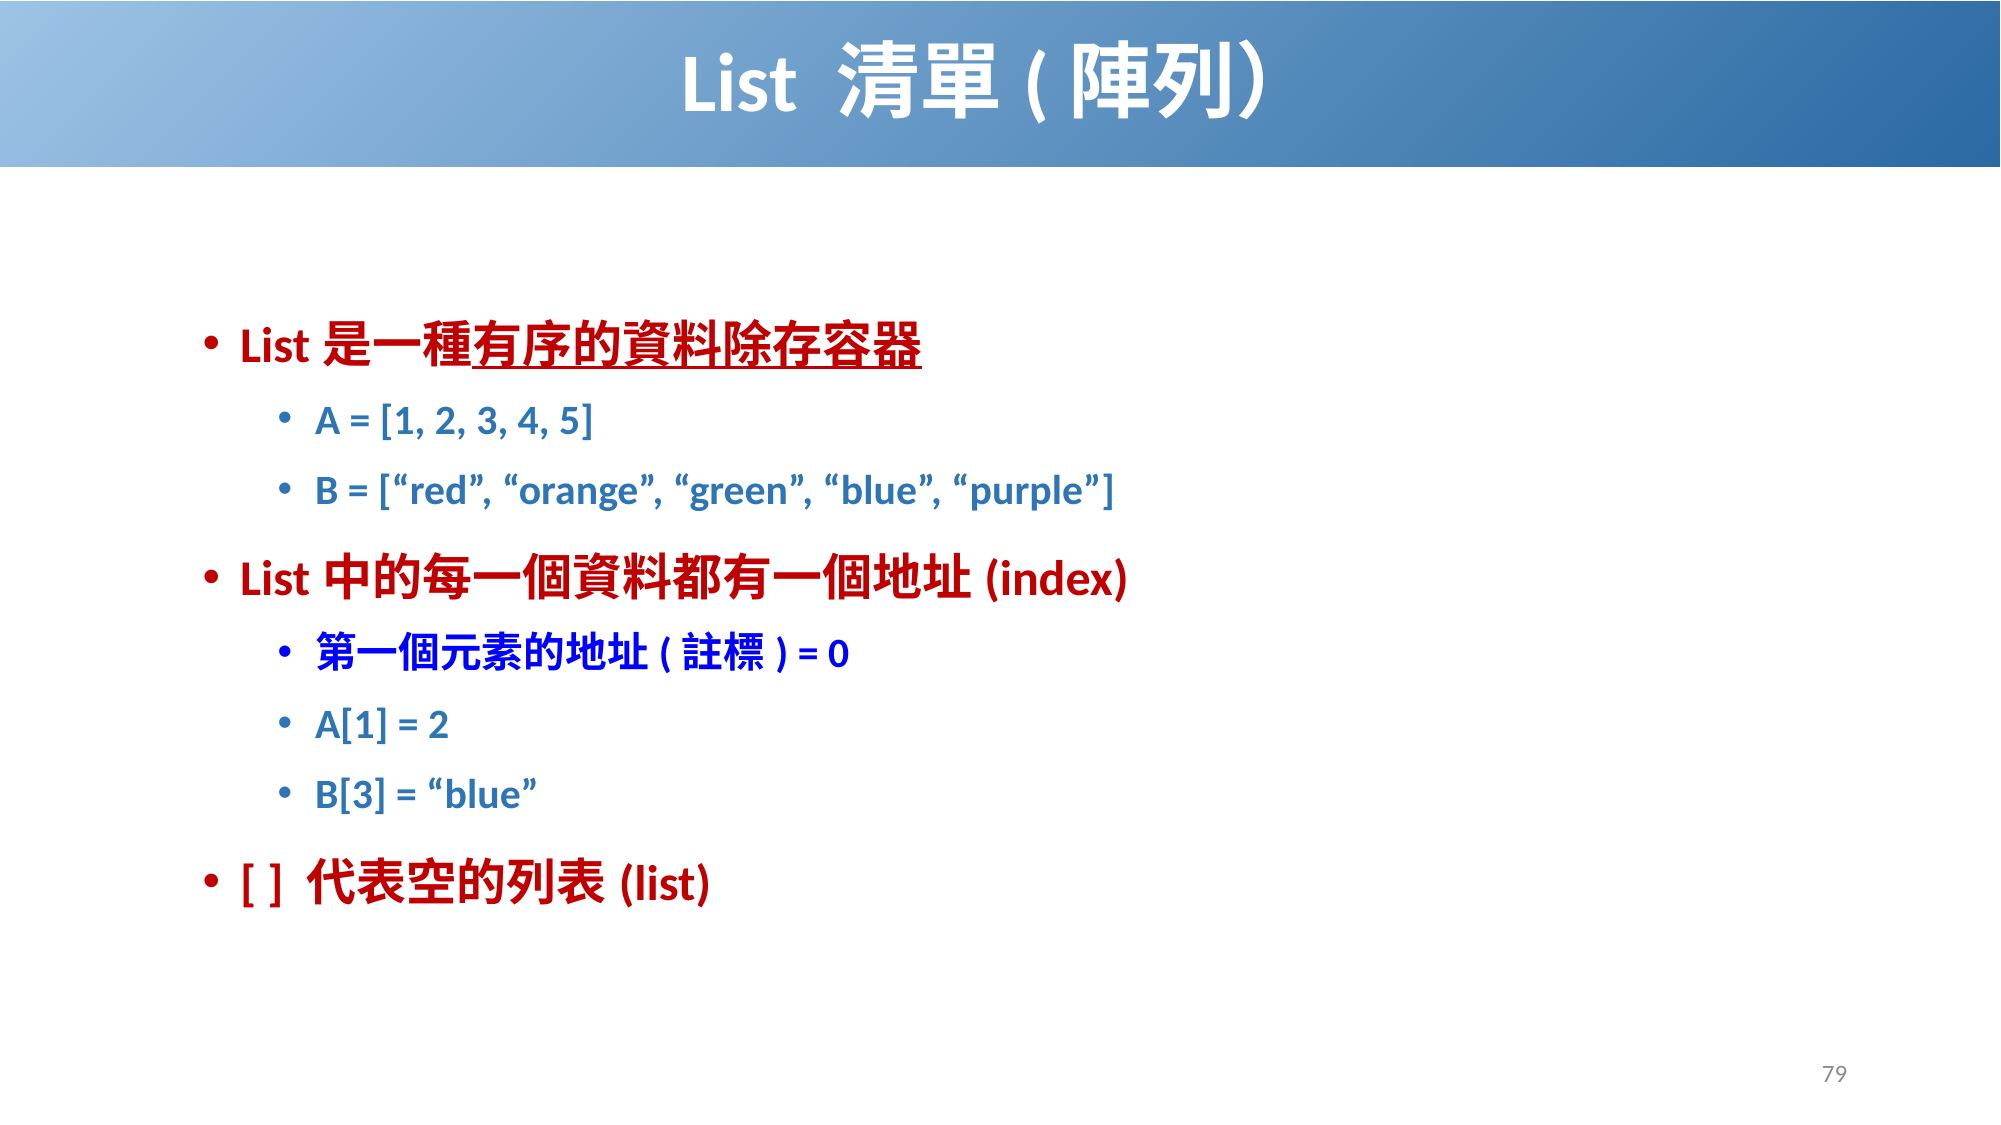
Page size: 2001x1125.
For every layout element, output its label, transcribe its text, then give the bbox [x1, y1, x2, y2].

list List是一種有序的資料除存容器 A = [1, 2, 3, 4, 5] B = [“red”, “orange”, “green”, “blue”, “purple”] List中的每一個資料都有一個地址(index) 第一個元素的地址(註標) = 0 A[1] = 2 B[3] = “blue” [ ] 代表空的列表(list) [187, 292, 1257, 1021]
title List 清單(陣列） [0, 1, 2000, 167]
slide_number 79 [1412, 1042, 1863, 1103]
